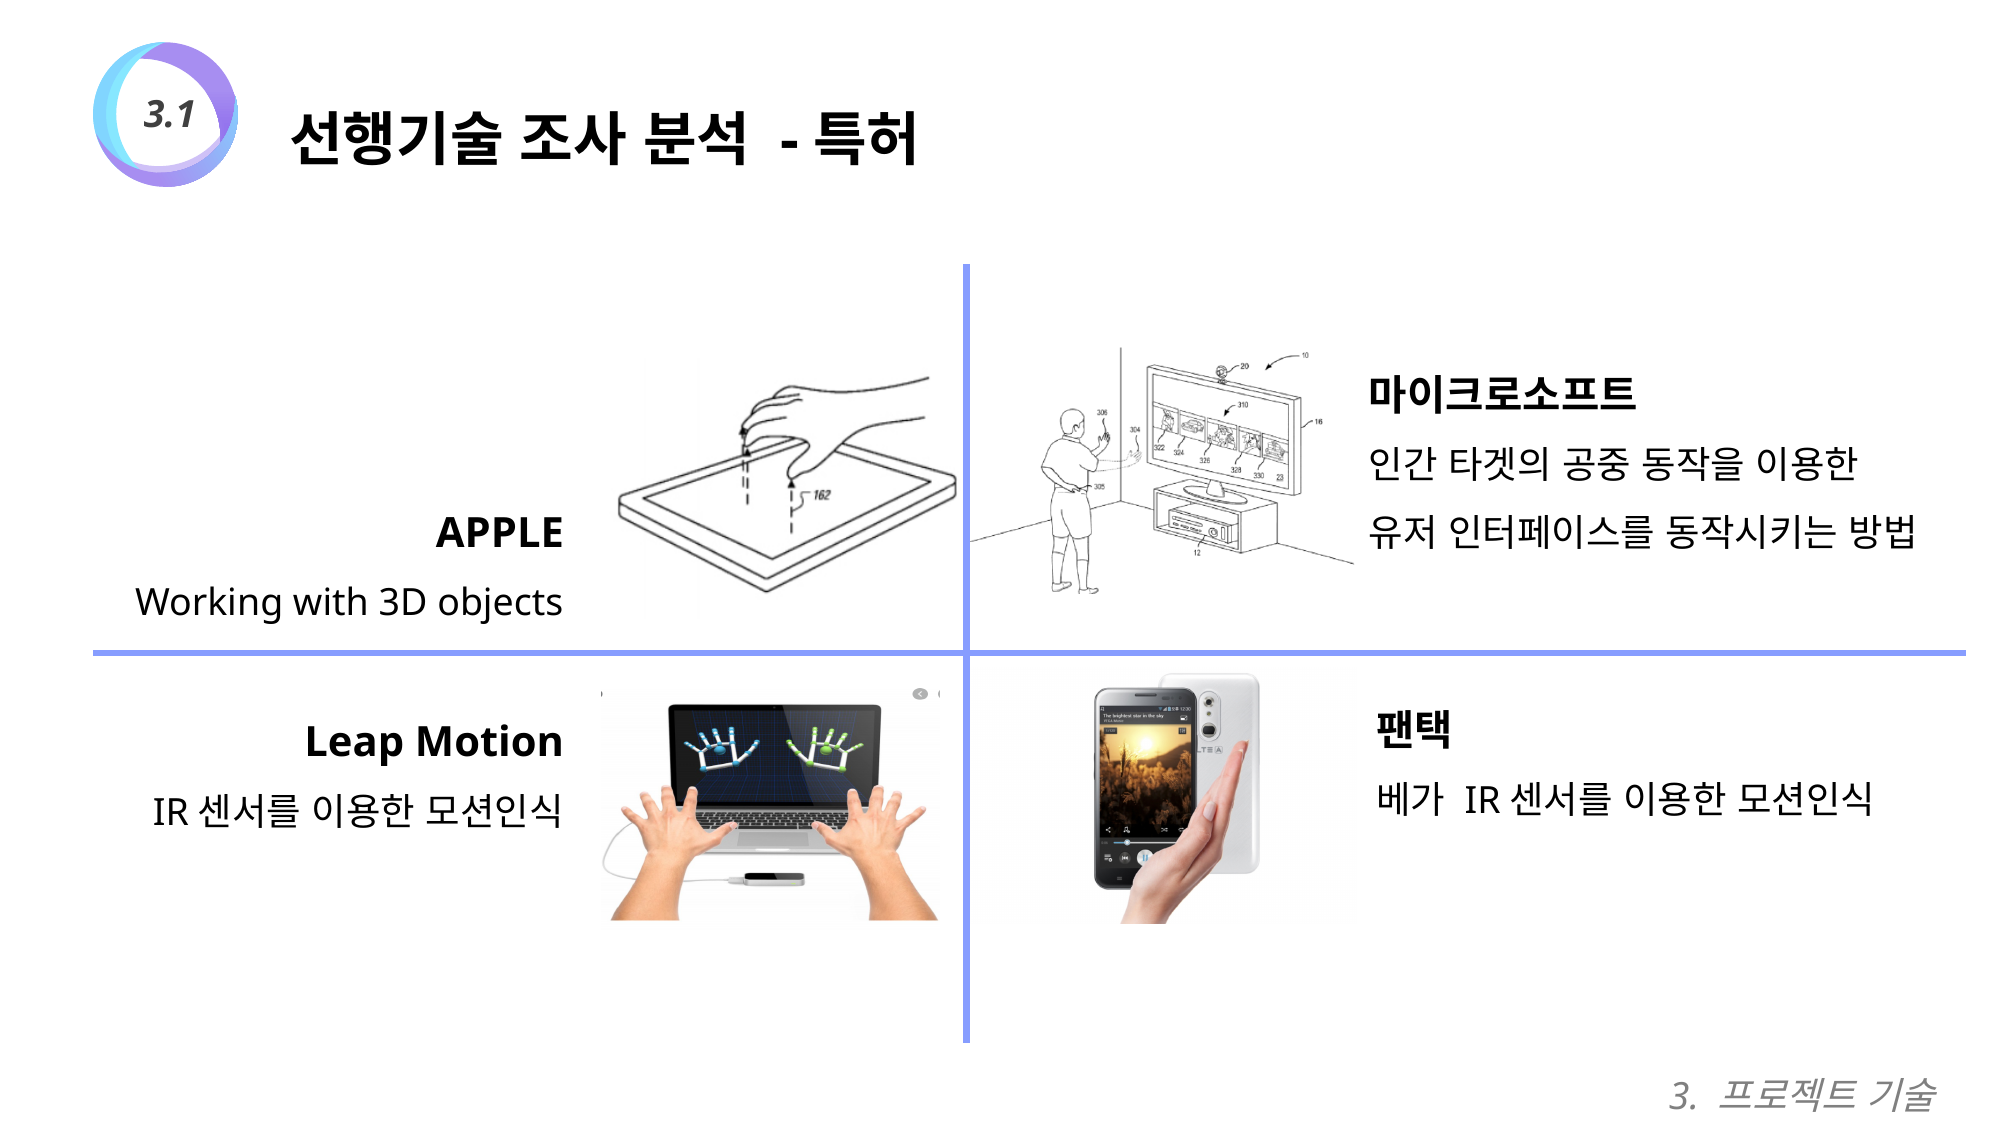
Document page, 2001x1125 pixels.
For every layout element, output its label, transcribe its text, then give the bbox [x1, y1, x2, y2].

picture [967, 333, 1355, 619]
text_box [83, 16, 248, 205]
text_box APPLE Working with 3D objects [63, 473, 579, 631]
text_box Leap Motion IR센서를 이용한 모션인식 [63, 682, 579, 840]
text_box 선행기술 조사 분석 -특허 [274, 59, 1071, 180]
picture [601, 688, 940, 930]
text_box 3. 프로젝트 기술 [1654, 1064, 2000, 1125]
picture [967, 667, 1357, 924]
text_box 팬택 베가 IR센서를 이용한 모션인식 [1361, 671, 2000, 870]
text_box 마이크로소프트 인간 타겟의 공중 동작을 이용한 유저 인터페이스를 동작시키는 방법 [1354, 336, 1939, 603]
picture [605, 358, 966, 619]
